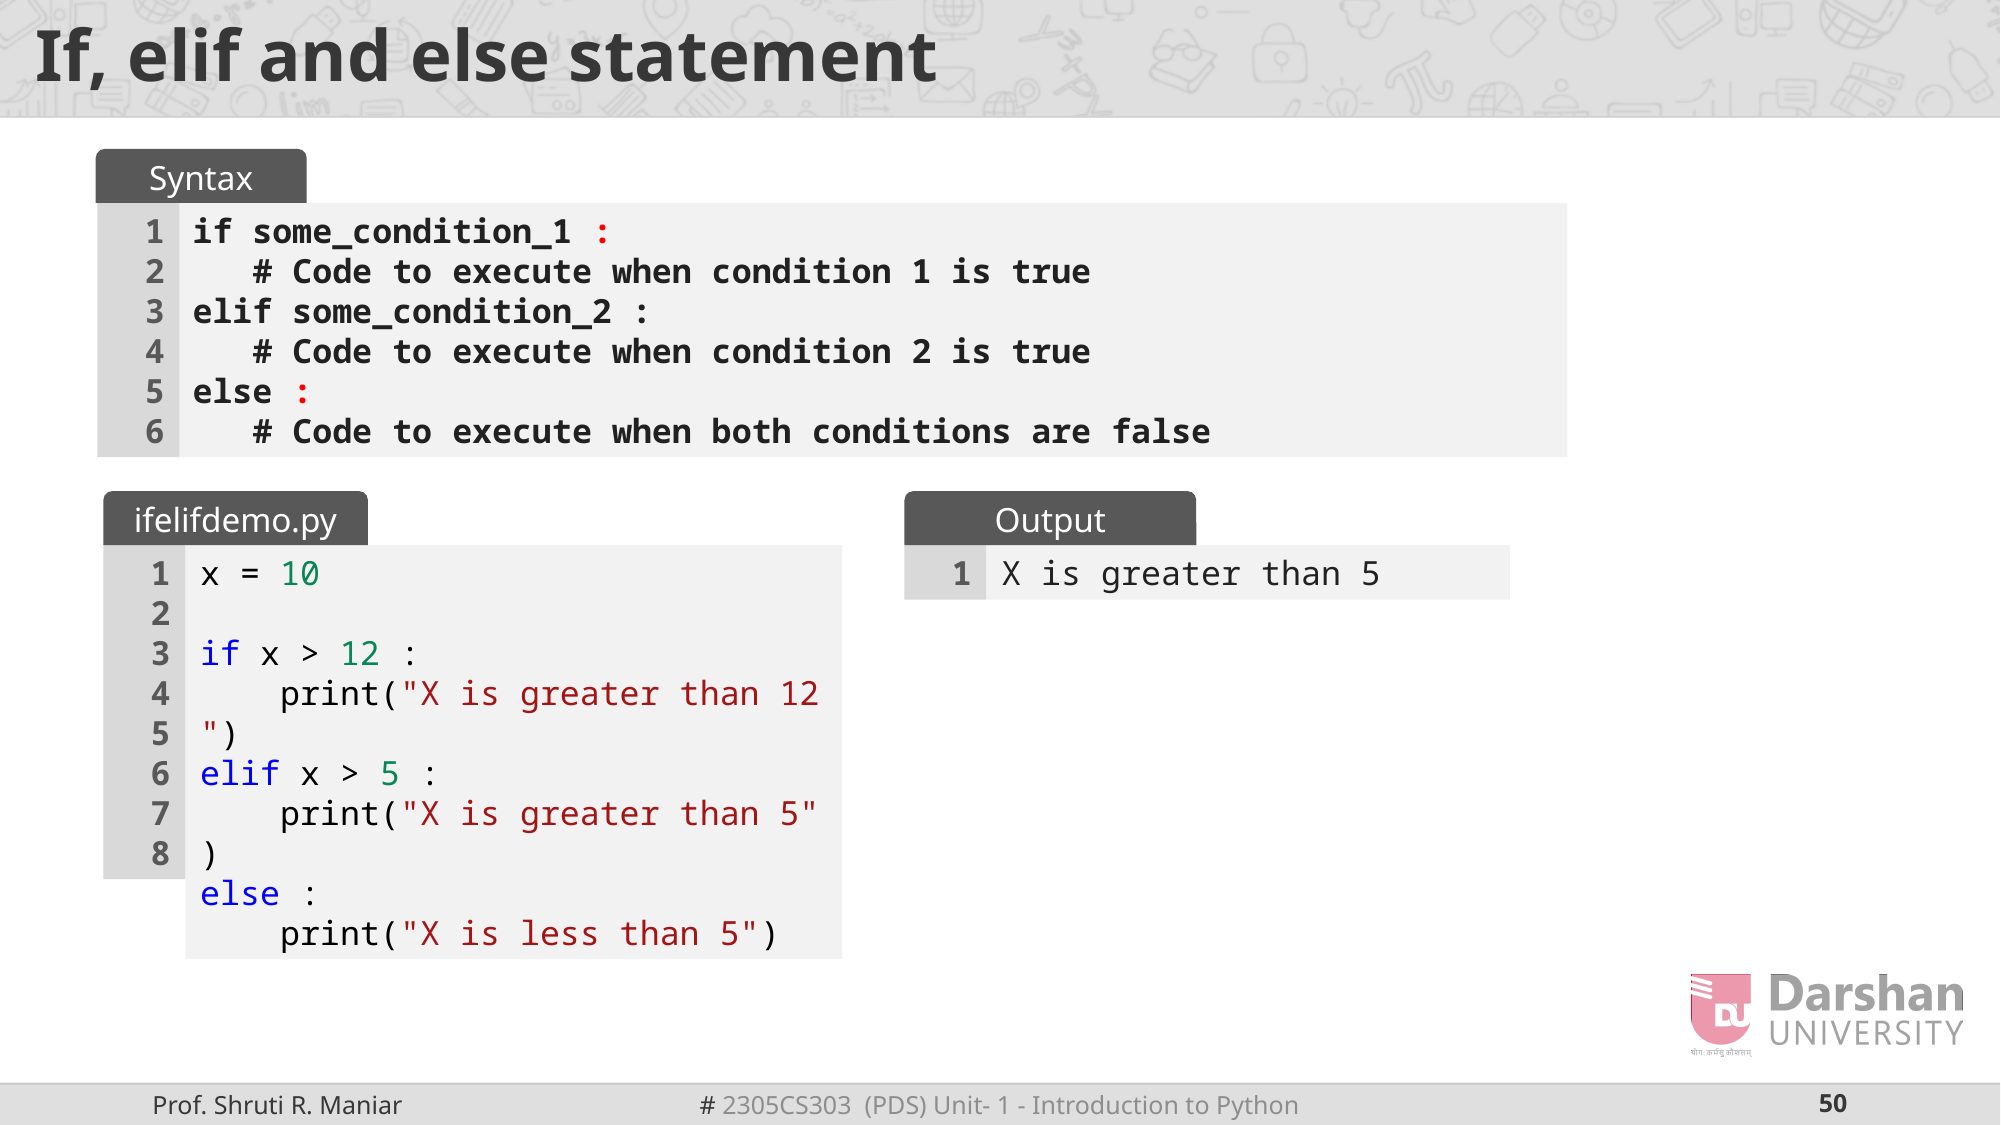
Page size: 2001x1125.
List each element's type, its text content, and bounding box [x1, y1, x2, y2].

text_box x = 10 if x > 12 : print("X is greater than 12") elif x > 5 : print("X is greater than 5") else : print("X is less than 5") [185, 545, 843, 959]
text_box Syntax [94, 147, 308, 204]
text_box 1 2 3 4 5 6 7 8 [103, 547, 186, 880]
text_box 1 [904, 547, 987, 600]
title If, elif and else statement [0, 0, 2000, 117]
text_box Syntax [1691, 974, 1963, 1057]
text_box X is greater than 5 [987, 545, 1510, 600]
text_box 1 2 3 4 5 6 [97, 204, 180, 458]
text_box if some_condition_1 : # Code to execute when condition 1 is true elif some_condition_2 : # Code to execute when condition 2 is true else : # Code to execute when both conditions are false [180, 202, 1568, 458]
text_box Output [903, 490, 1198, 547]
text_box ifelifdemo.py [102, 490, 370, 547]
